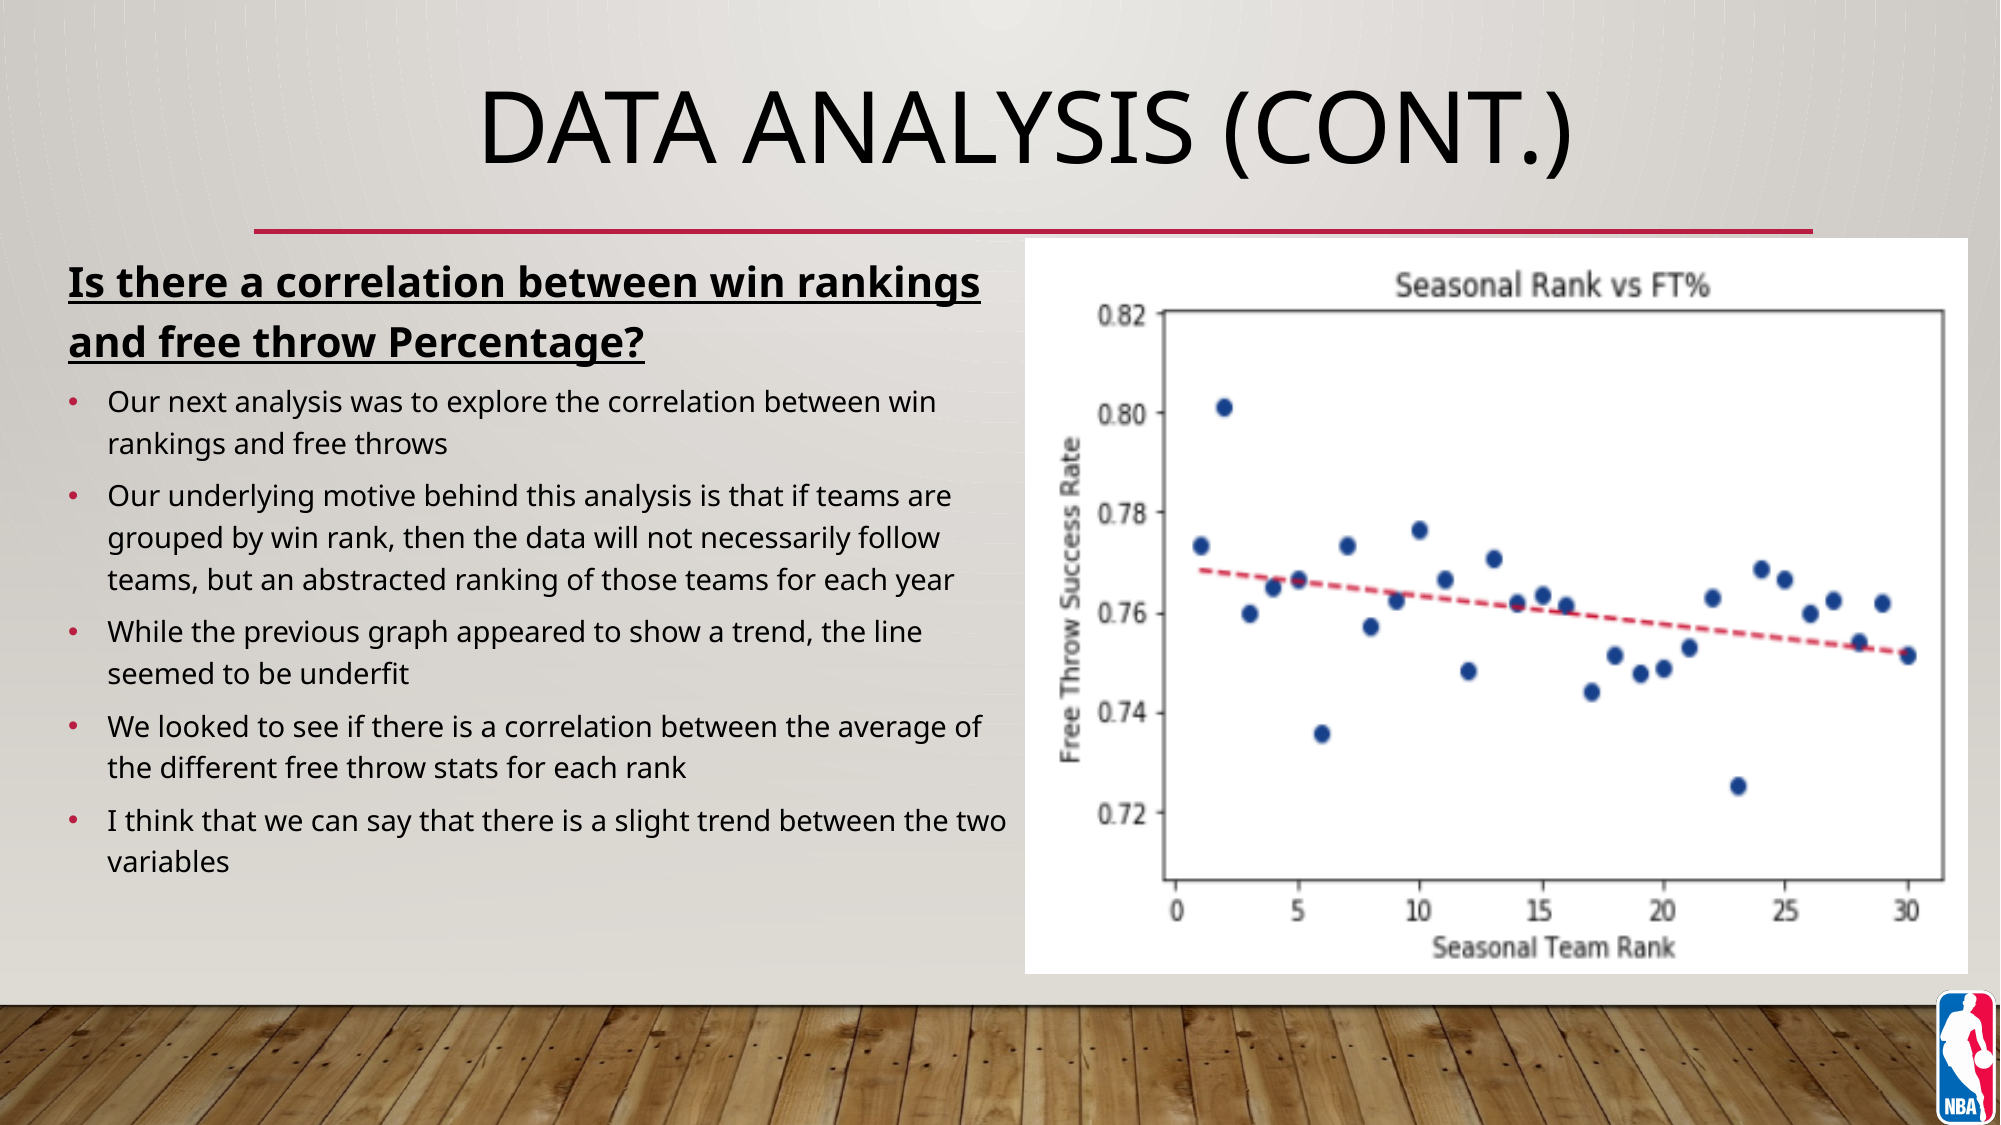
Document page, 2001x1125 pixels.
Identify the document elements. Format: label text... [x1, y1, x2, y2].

list Is there a correlation between win rankings and free throw Percentage? Our next analysis was to explore the correlation between win rankings and free throws Our underlying motive behind this analysis is that if teams are grouped by win rank, then the data will not necessarily follow teams, but an abstracted ranking of those teams for each year While the previous graph appeared to show a trend, the line seemed to be underfit We looked to see if there is a correlation between the average of the different free throw stats for each rank I think that we can say that there is a slight trend between the two variables [53, 238, 1025, 968]
title Data Analysis (Cont.) [238, 69, 1814, 182]
picture [0, 990, 2000, 1125]
picture [1025, 238, 1968, 974]
